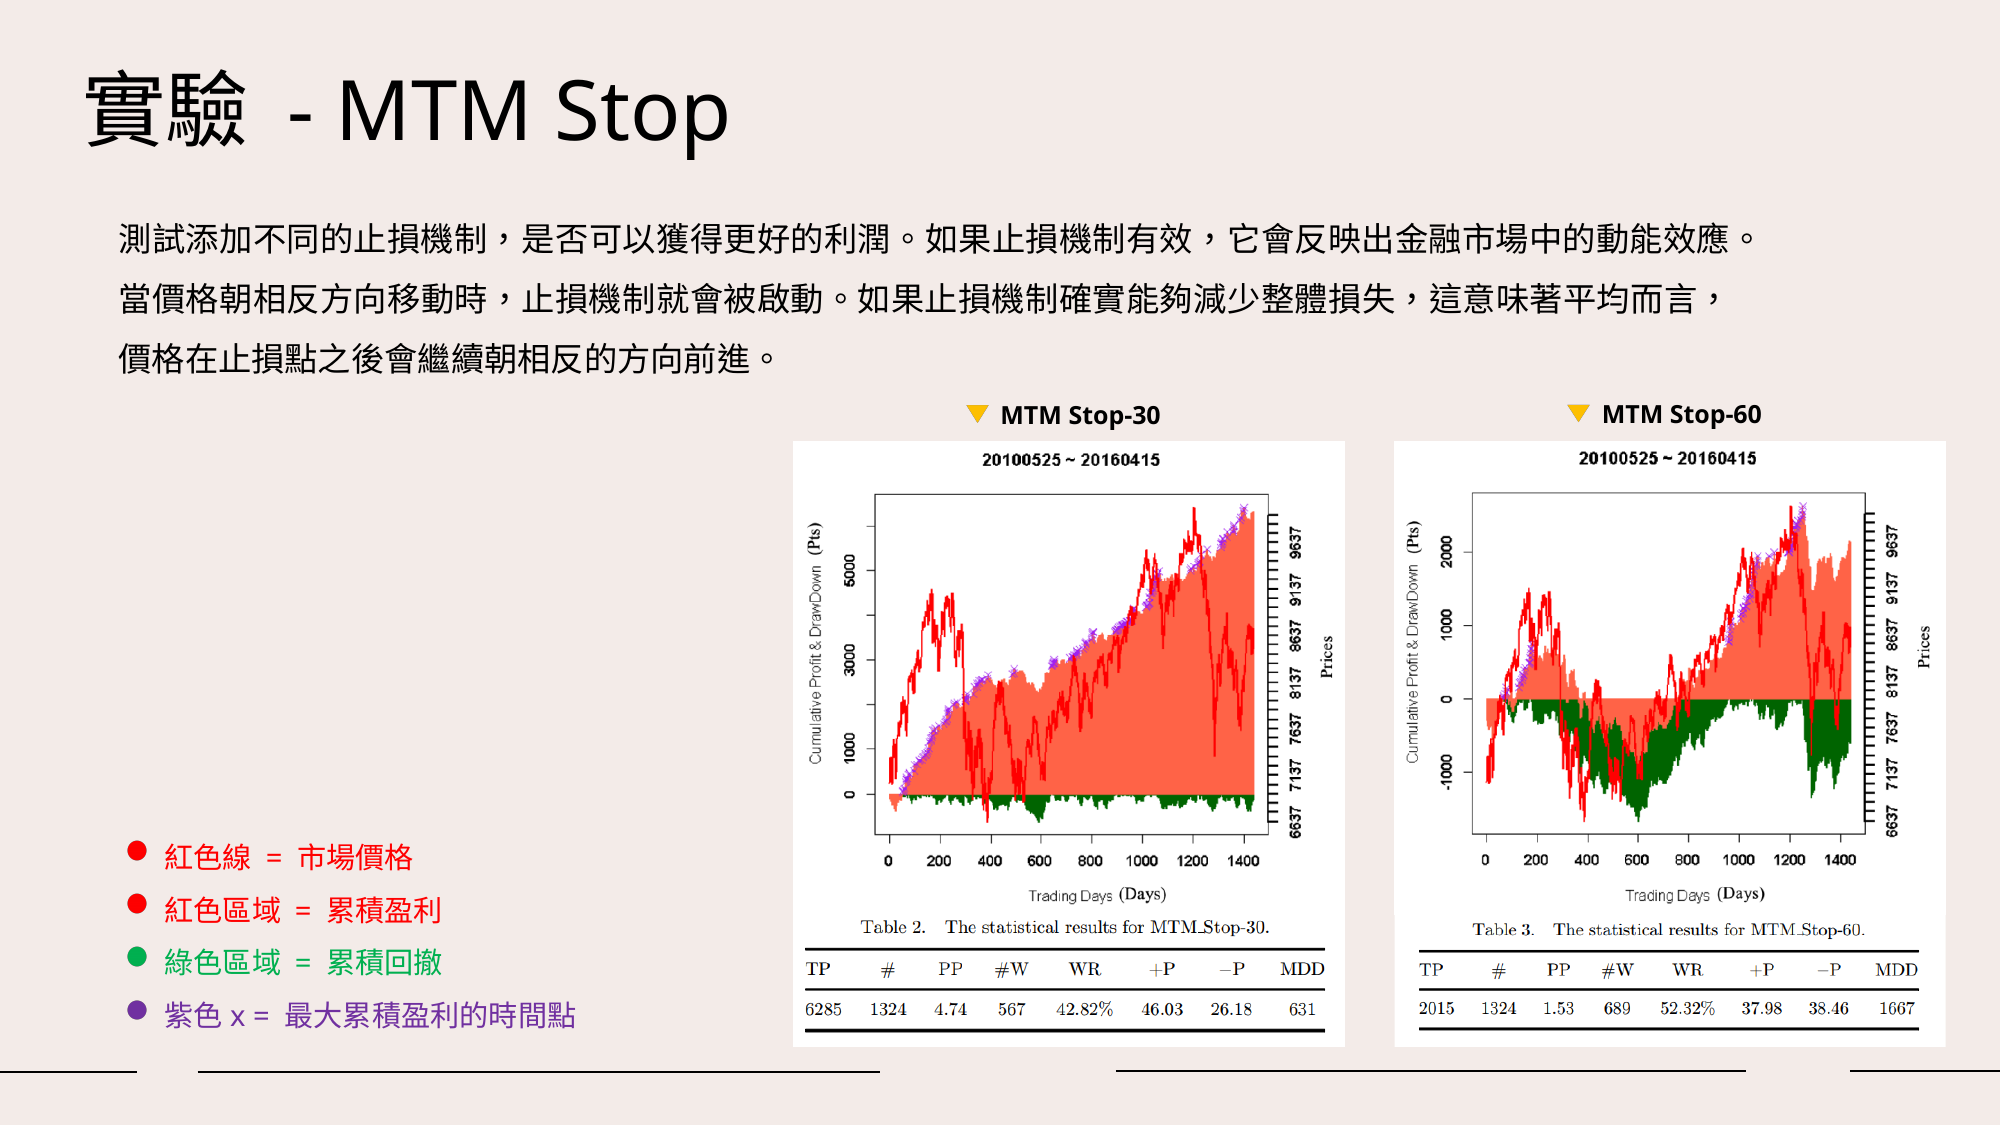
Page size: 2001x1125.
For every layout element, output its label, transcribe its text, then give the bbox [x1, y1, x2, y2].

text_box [962, 392, 1175, 438]
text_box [793, 441, 1345, 1047]
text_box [123, 814, 621, 1036]
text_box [1394, 441, 1946, 1047]
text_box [1564, 391, 1776, 437]
text_box 測試添加不同的止損機制，是否可以獲得更好的利潤。如果止損機制有效，它會反映出金融市場中的動能效應。當價格朝相反方向移動時，止損機制就會被啟動。如果止損機制確實能夠減少整體損失，這意味著平均而言，價格在止損點之後會繼續朝相反的方向前進。 [104, 191, 1746, 386]
title 實驗 - MTM Stop [67, 49, 1693, 216]
